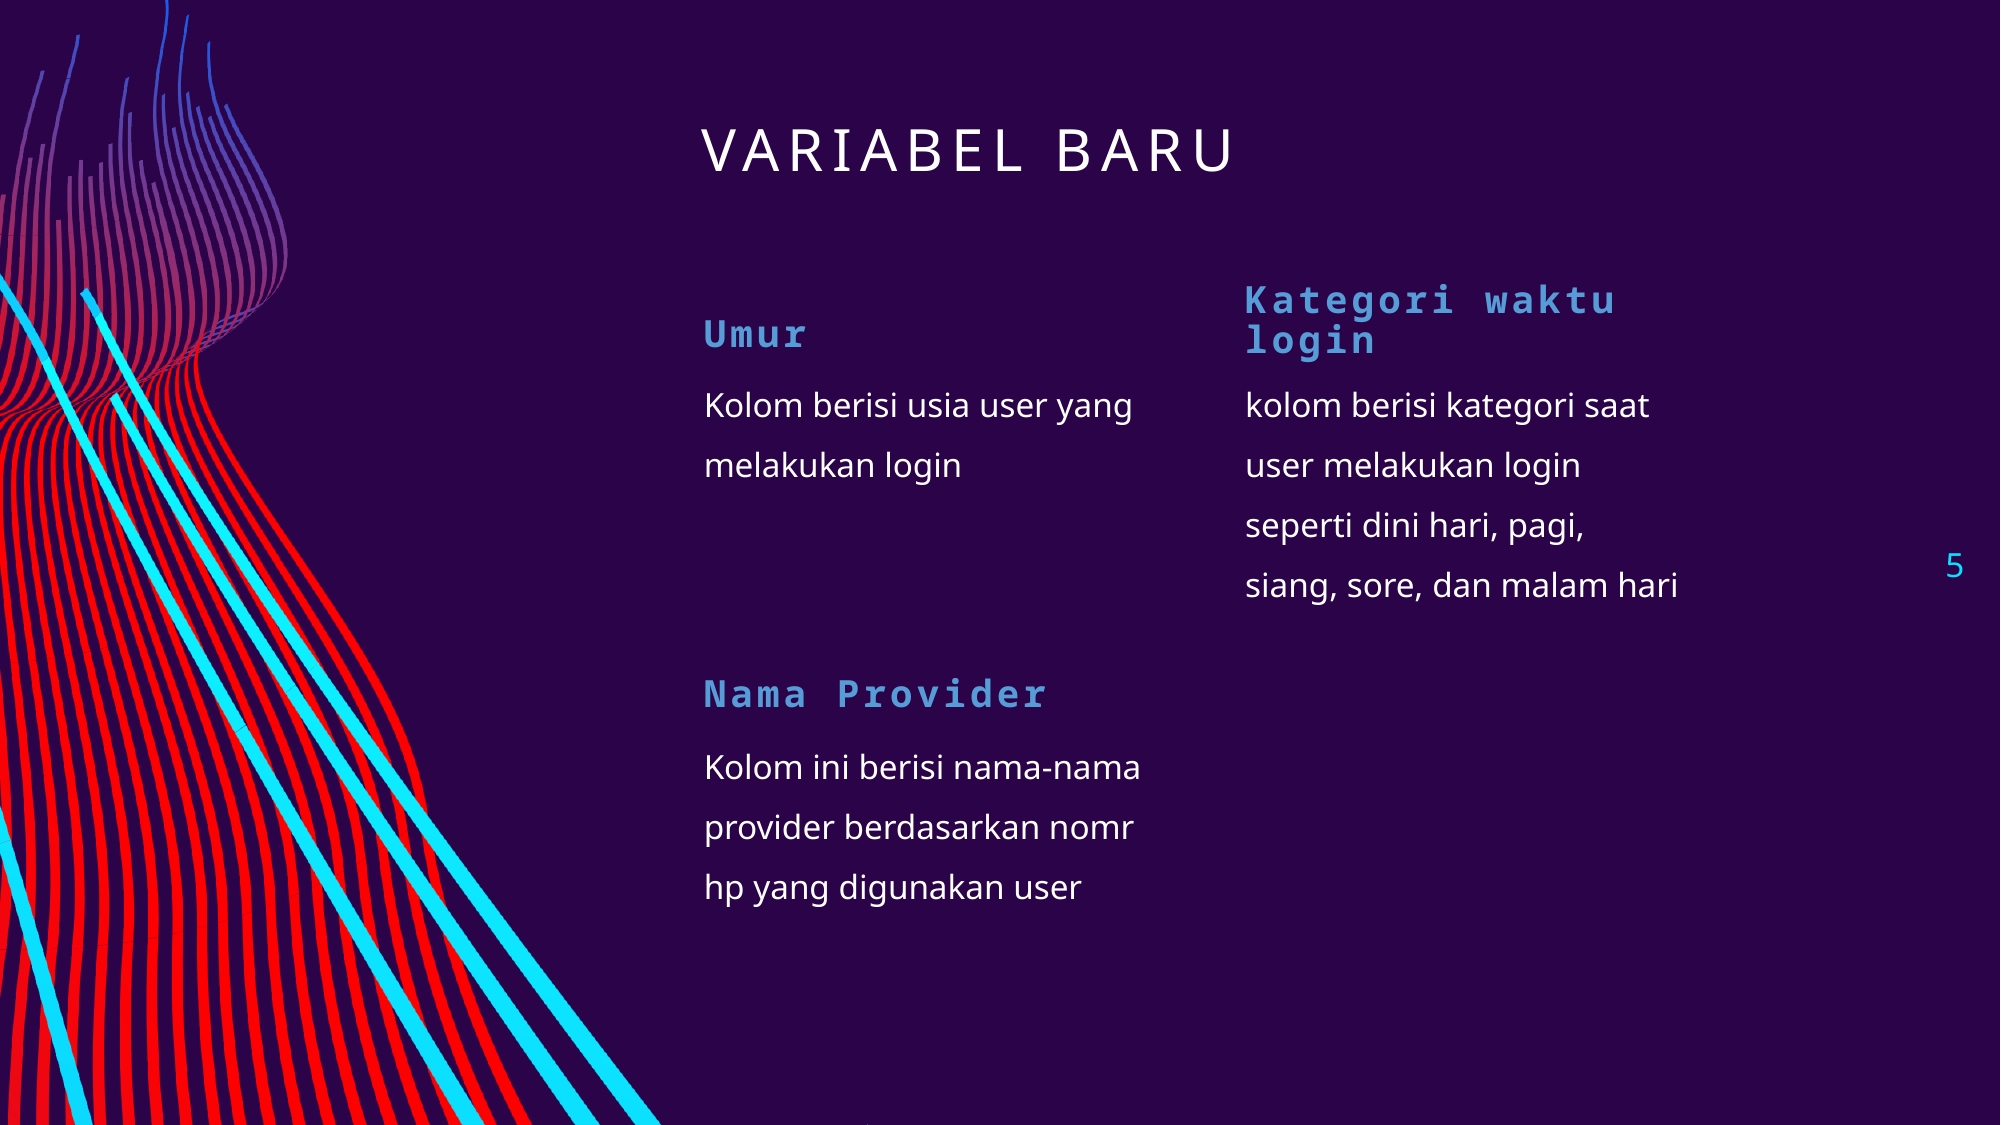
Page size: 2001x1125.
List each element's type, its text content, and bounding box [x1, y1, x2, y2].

title Variabel baru [686, 114, 1750, 224]
list Umur [688, 307, 1161, 357]
list Kategori waktu login [1230, 273, 1702, 341]
list Kolom berisi usia user yang melakukan login [688, 357, 1161, 603]
list Kolom ini berisi nama-nama provider berdasarkan nomr hp yang digunakan user [688, 719, 1161, 965]
list Nama Provider [688, 667, 1161, 719]
list kolom berisi kategori saat user melakukan login seperti dini hari, pagi, siang, sore, dan malam hari [1230, 357, 1702, 596]
slide_number 5 [1889, 519, 1980, 615]
picture [0, 0, 2000, 1125]
